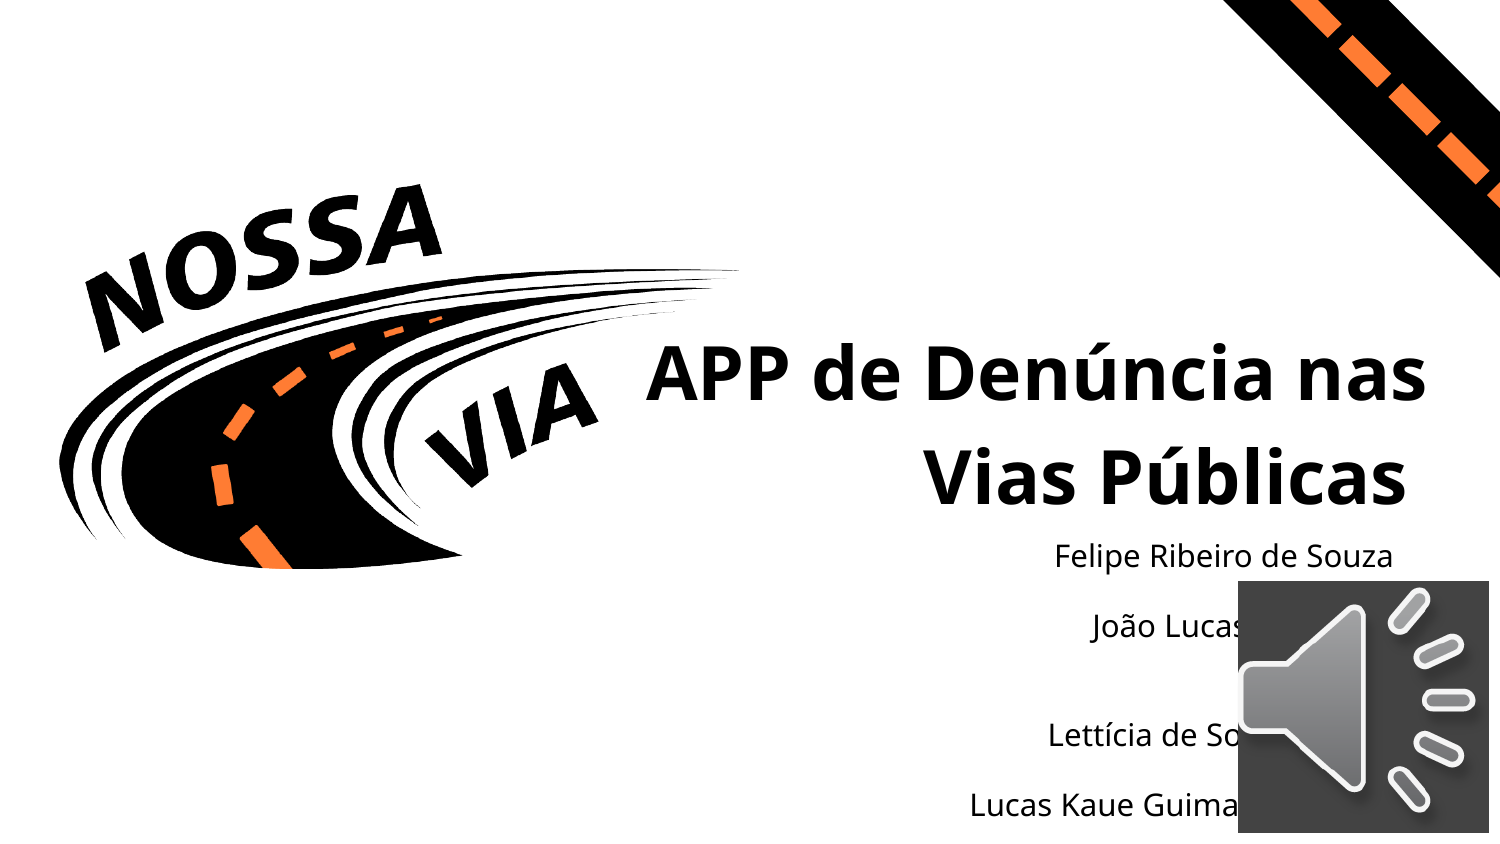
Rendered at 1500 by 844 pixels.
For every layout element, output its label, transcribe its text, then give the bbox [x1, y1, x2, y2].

picture [59, 184, 740, 569]
text_box Felipe Ribeiro de Souza João Lucas Miclos de Negreiros Lettícia de Sousa Tonon Lucas Kaue Guimarães Mota [937, 520, 1410, 808]
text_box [1350, 0, 1469, 322]
picture [1236, 580, 1490, 834]
text_box APP de Denúncia nas Vias Públicas [743, 297, 1443, 547]
